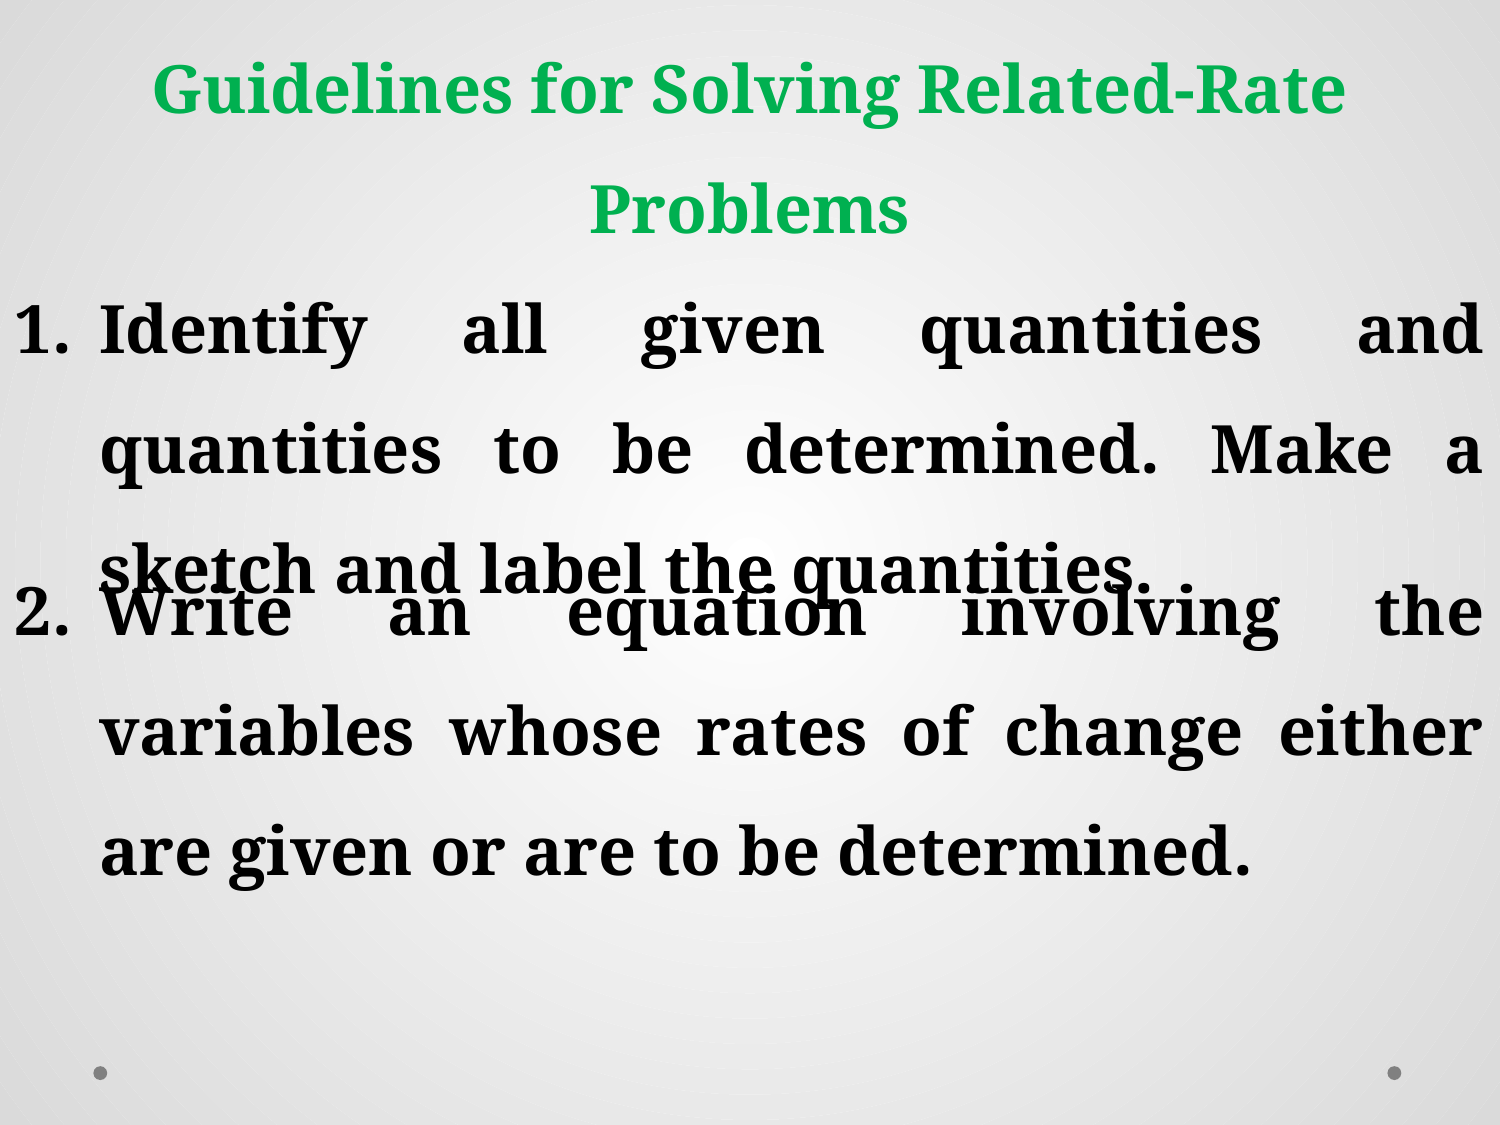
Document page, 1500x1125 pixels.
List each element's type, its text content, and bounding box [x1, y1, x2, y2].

text_box Guidelines for Solving Related-Rate Problems Identify all given quantities and quantities to be determined. Make a sketch and label the quantities. [0, 0, 1500, 521]
text_box Write an equation involving the variables whose rates of change either are given or are to be determined. [0, 521, 1500, 896]
